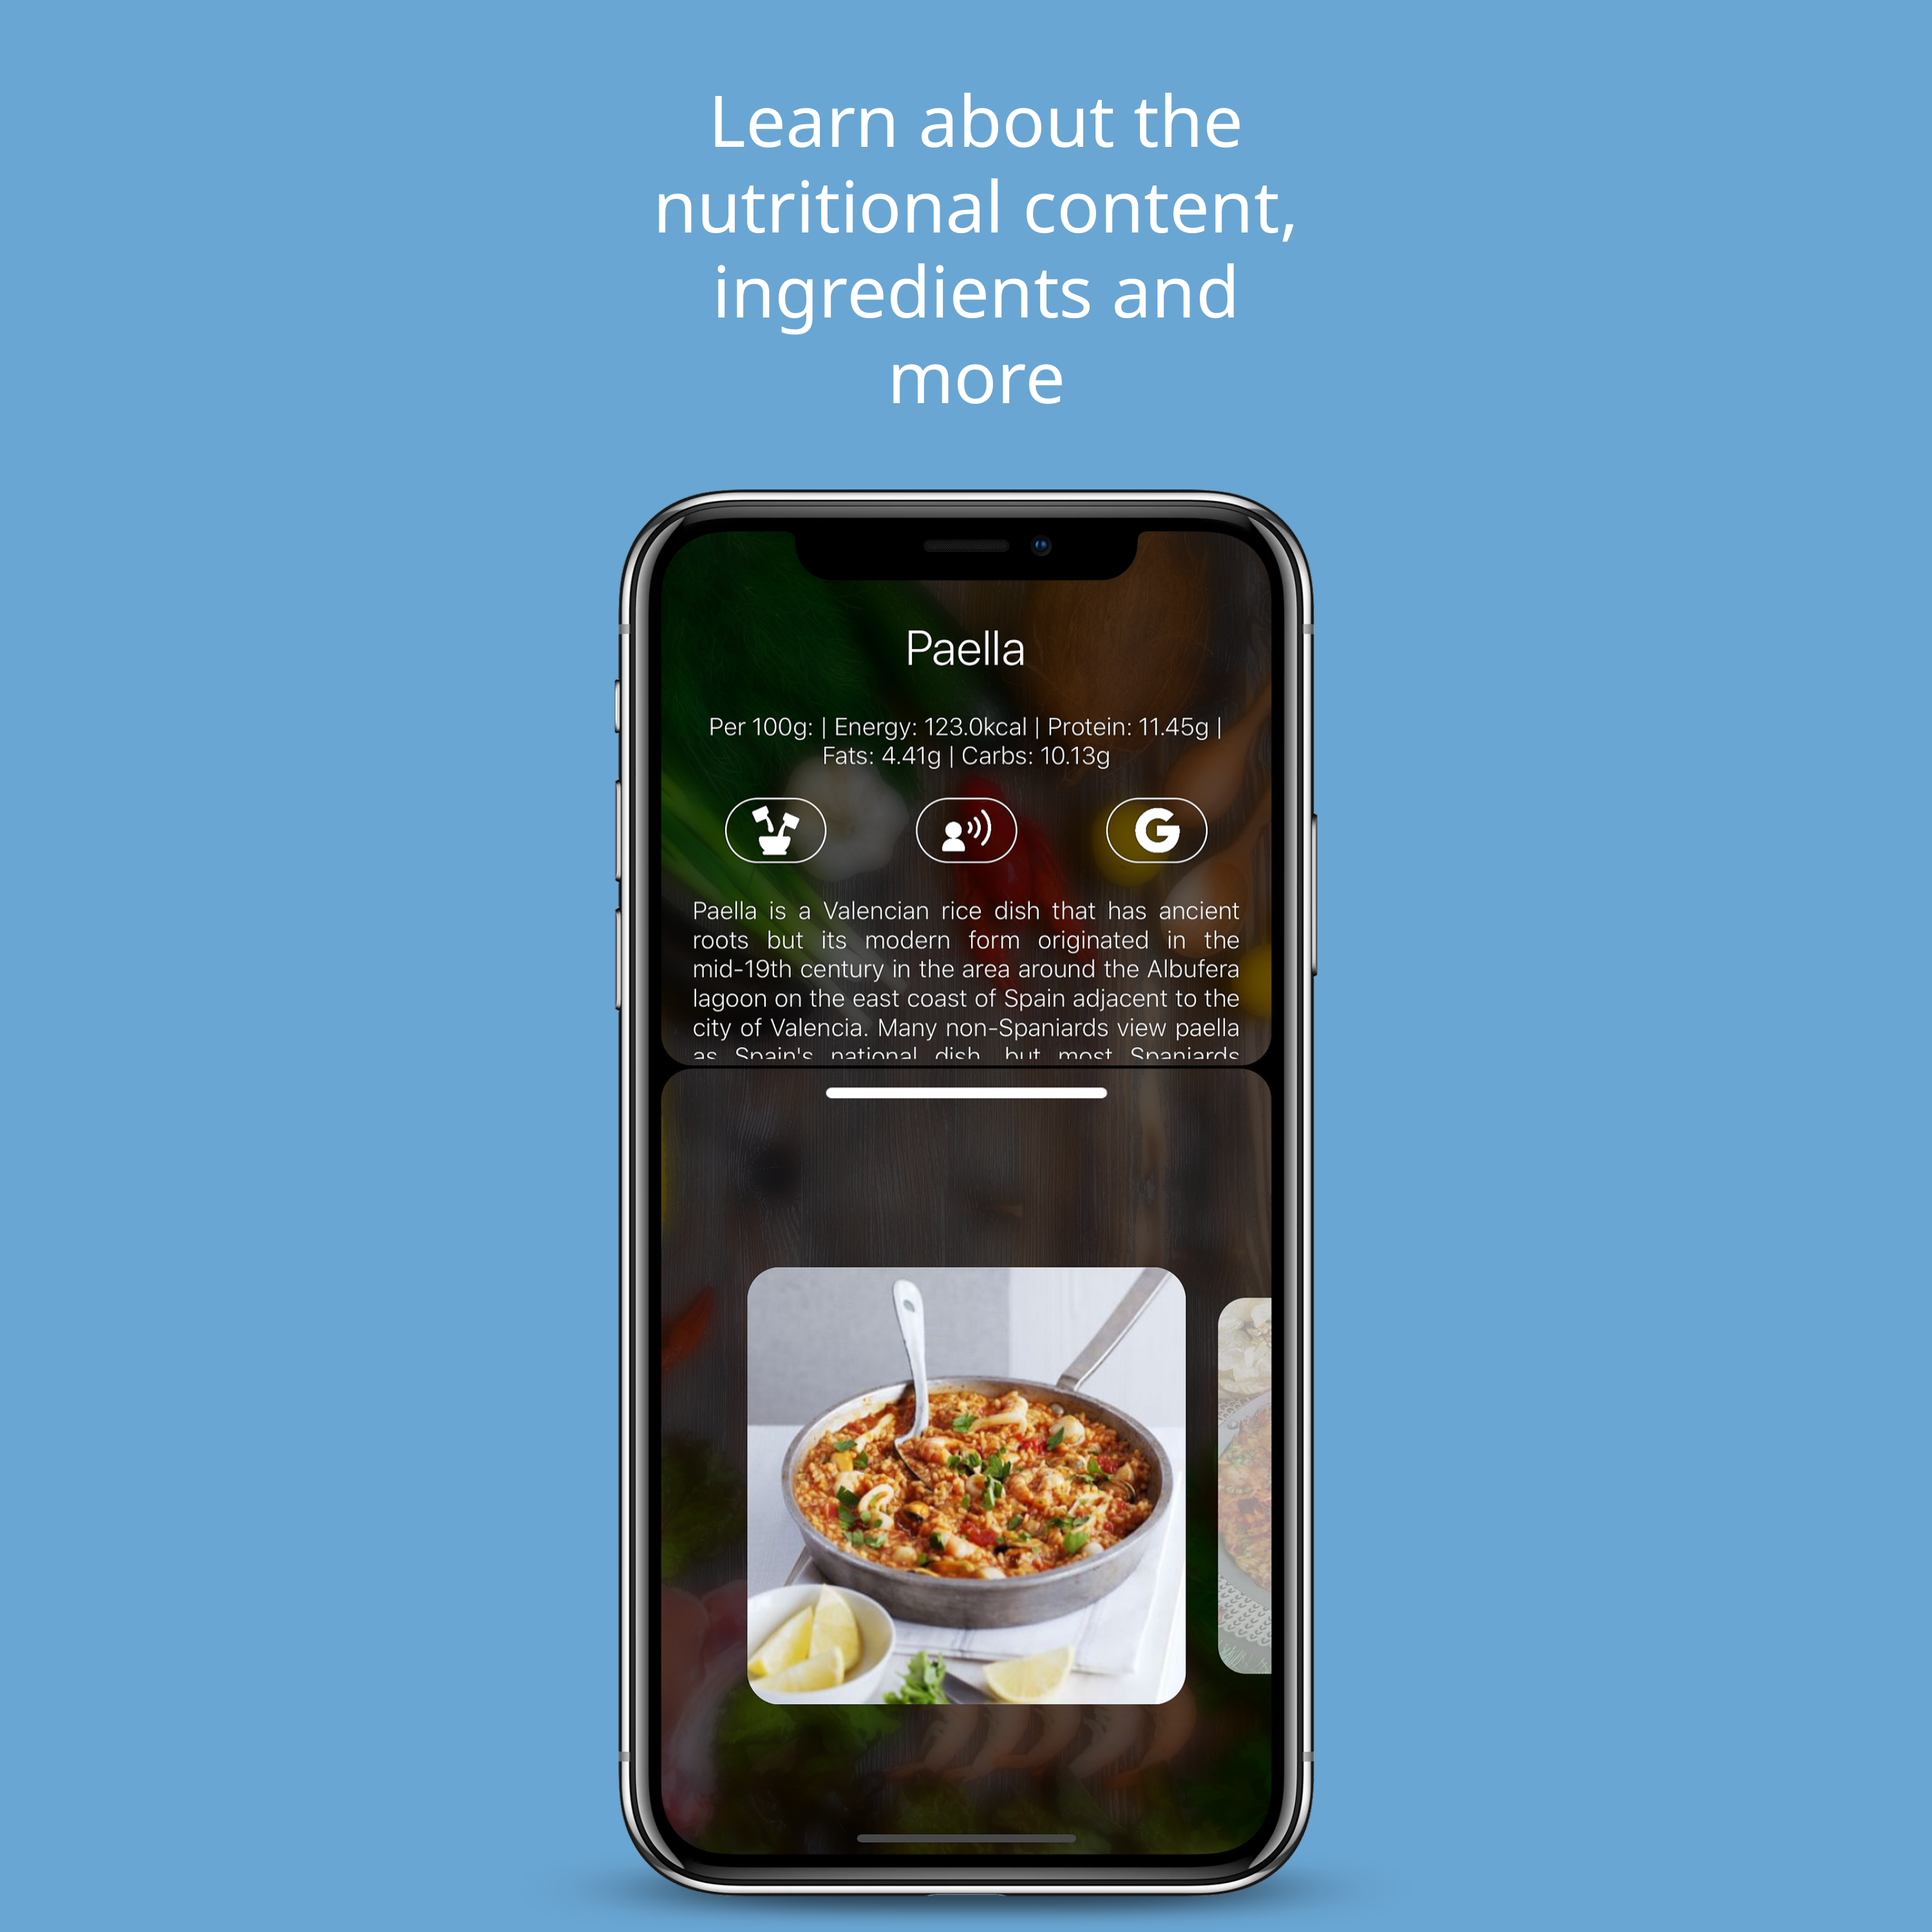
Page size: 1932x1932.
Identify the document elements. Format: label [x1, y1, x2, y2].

text_box [0, 0, 1932, 1932]
